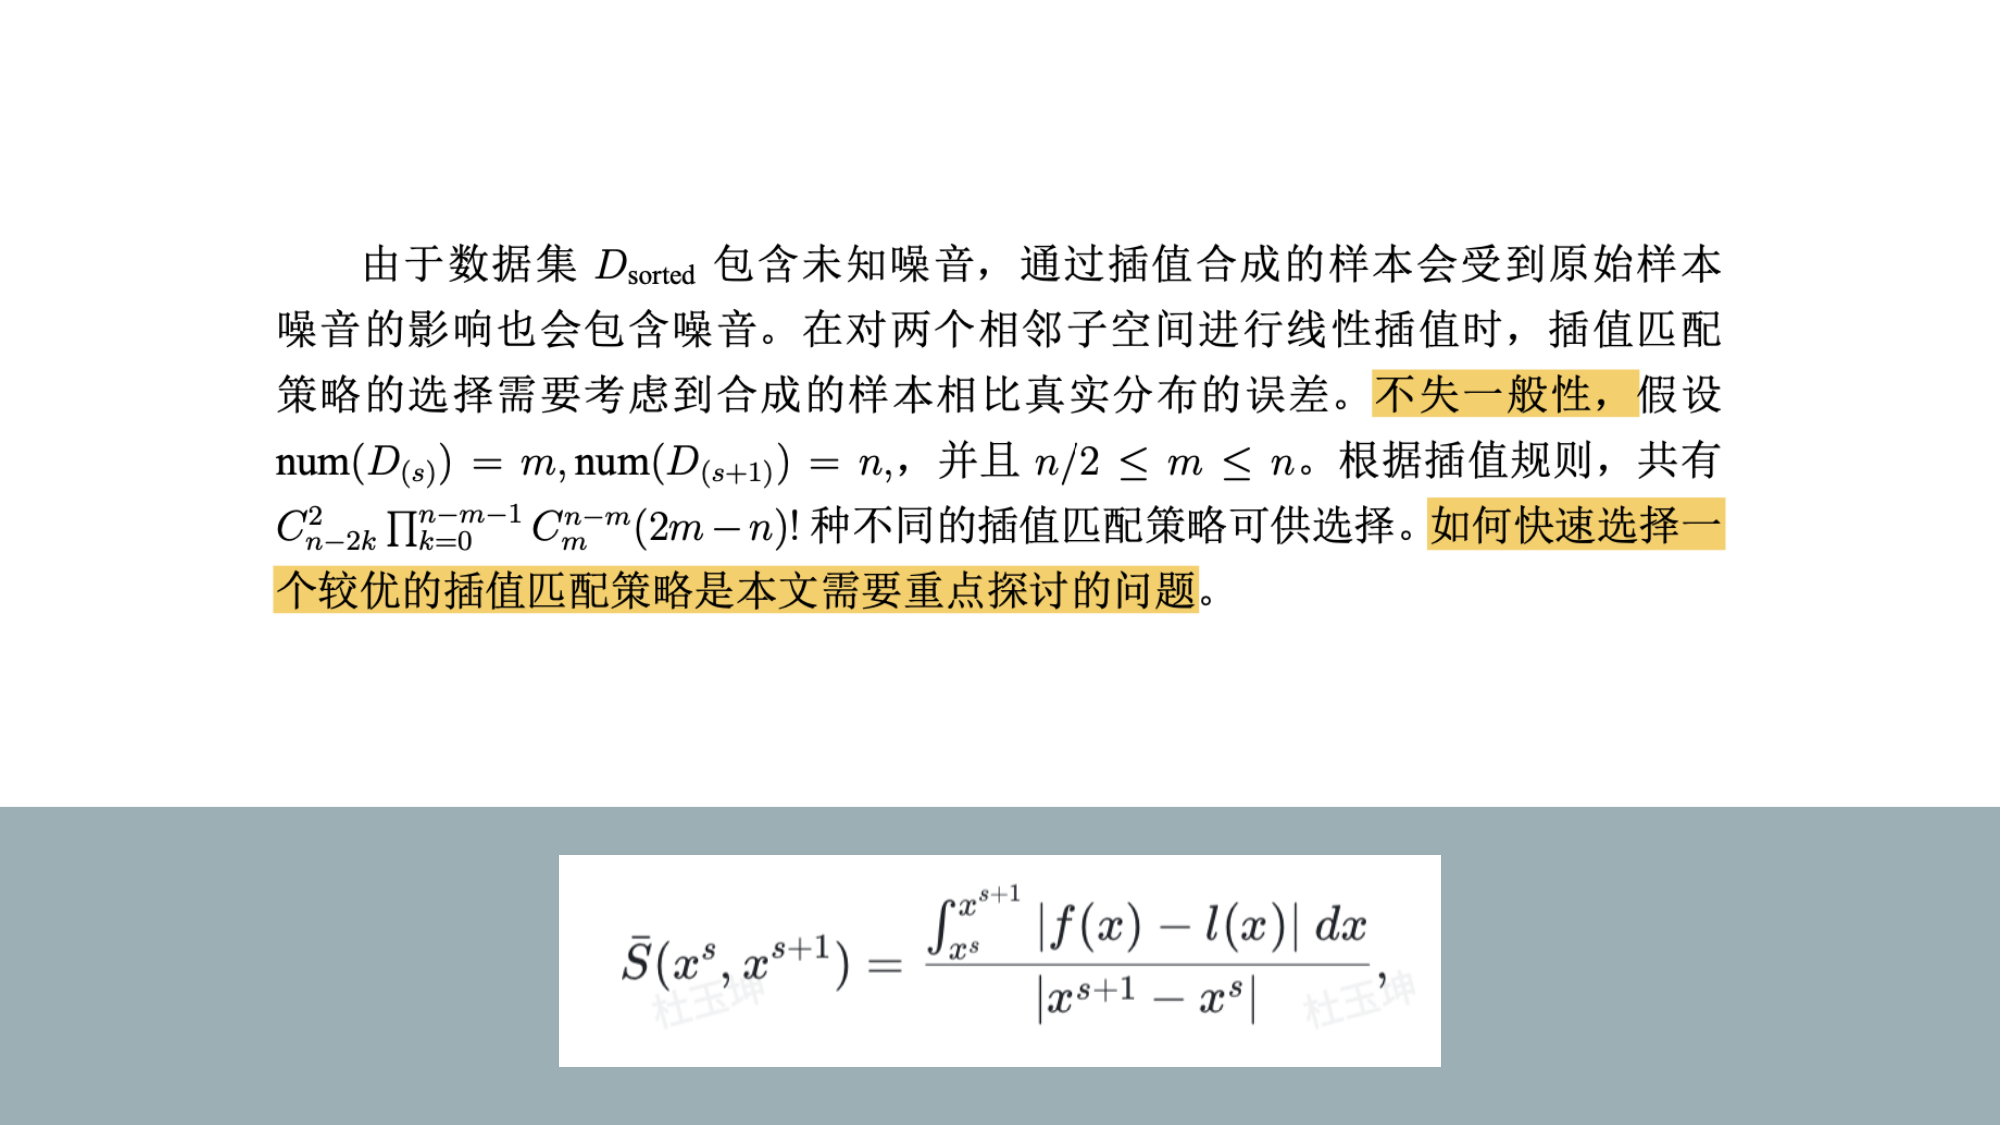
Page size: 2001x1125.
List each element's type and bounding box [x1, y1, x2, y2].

text_box [0, 1, 2000, 806]
picture [239, 211, 1761, 625]
text_box [0, 806, 2000, 1125]
picture [559, 855, 1441, 1067]
